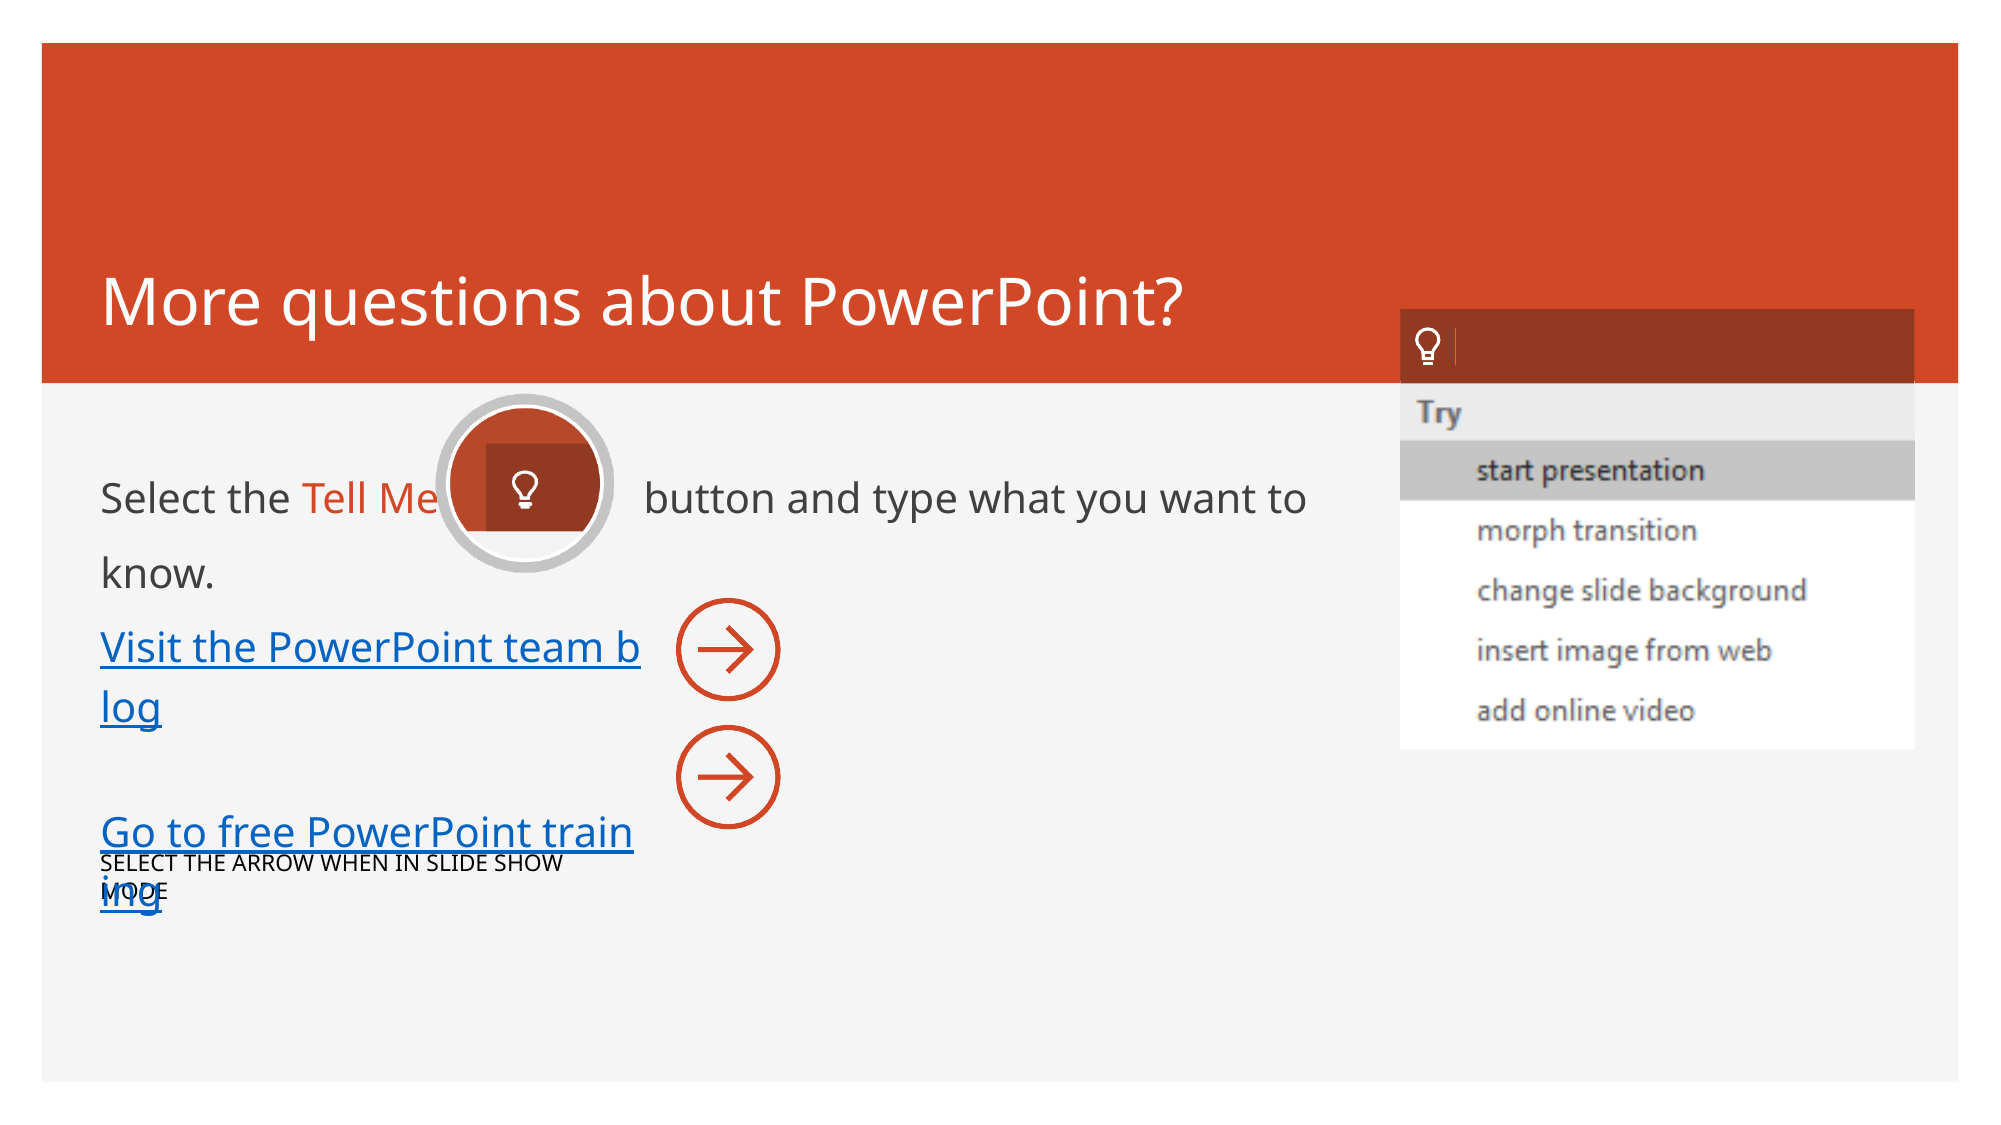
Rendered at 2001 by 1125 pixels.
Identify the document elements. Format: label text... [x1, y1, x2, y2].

title More questions about PowerPoint? [85, 251, 1214, 357]
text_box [1400, 309, 1915, 749]
picture [420, 385, 629, 581]
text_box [85, 595, 783, 902]
list Select the Tell Me button and type what you want to know. [85, 439, 420, 529]
list Select the Tell Me button and type what you want to know. [629, 439, 1360, 529]
